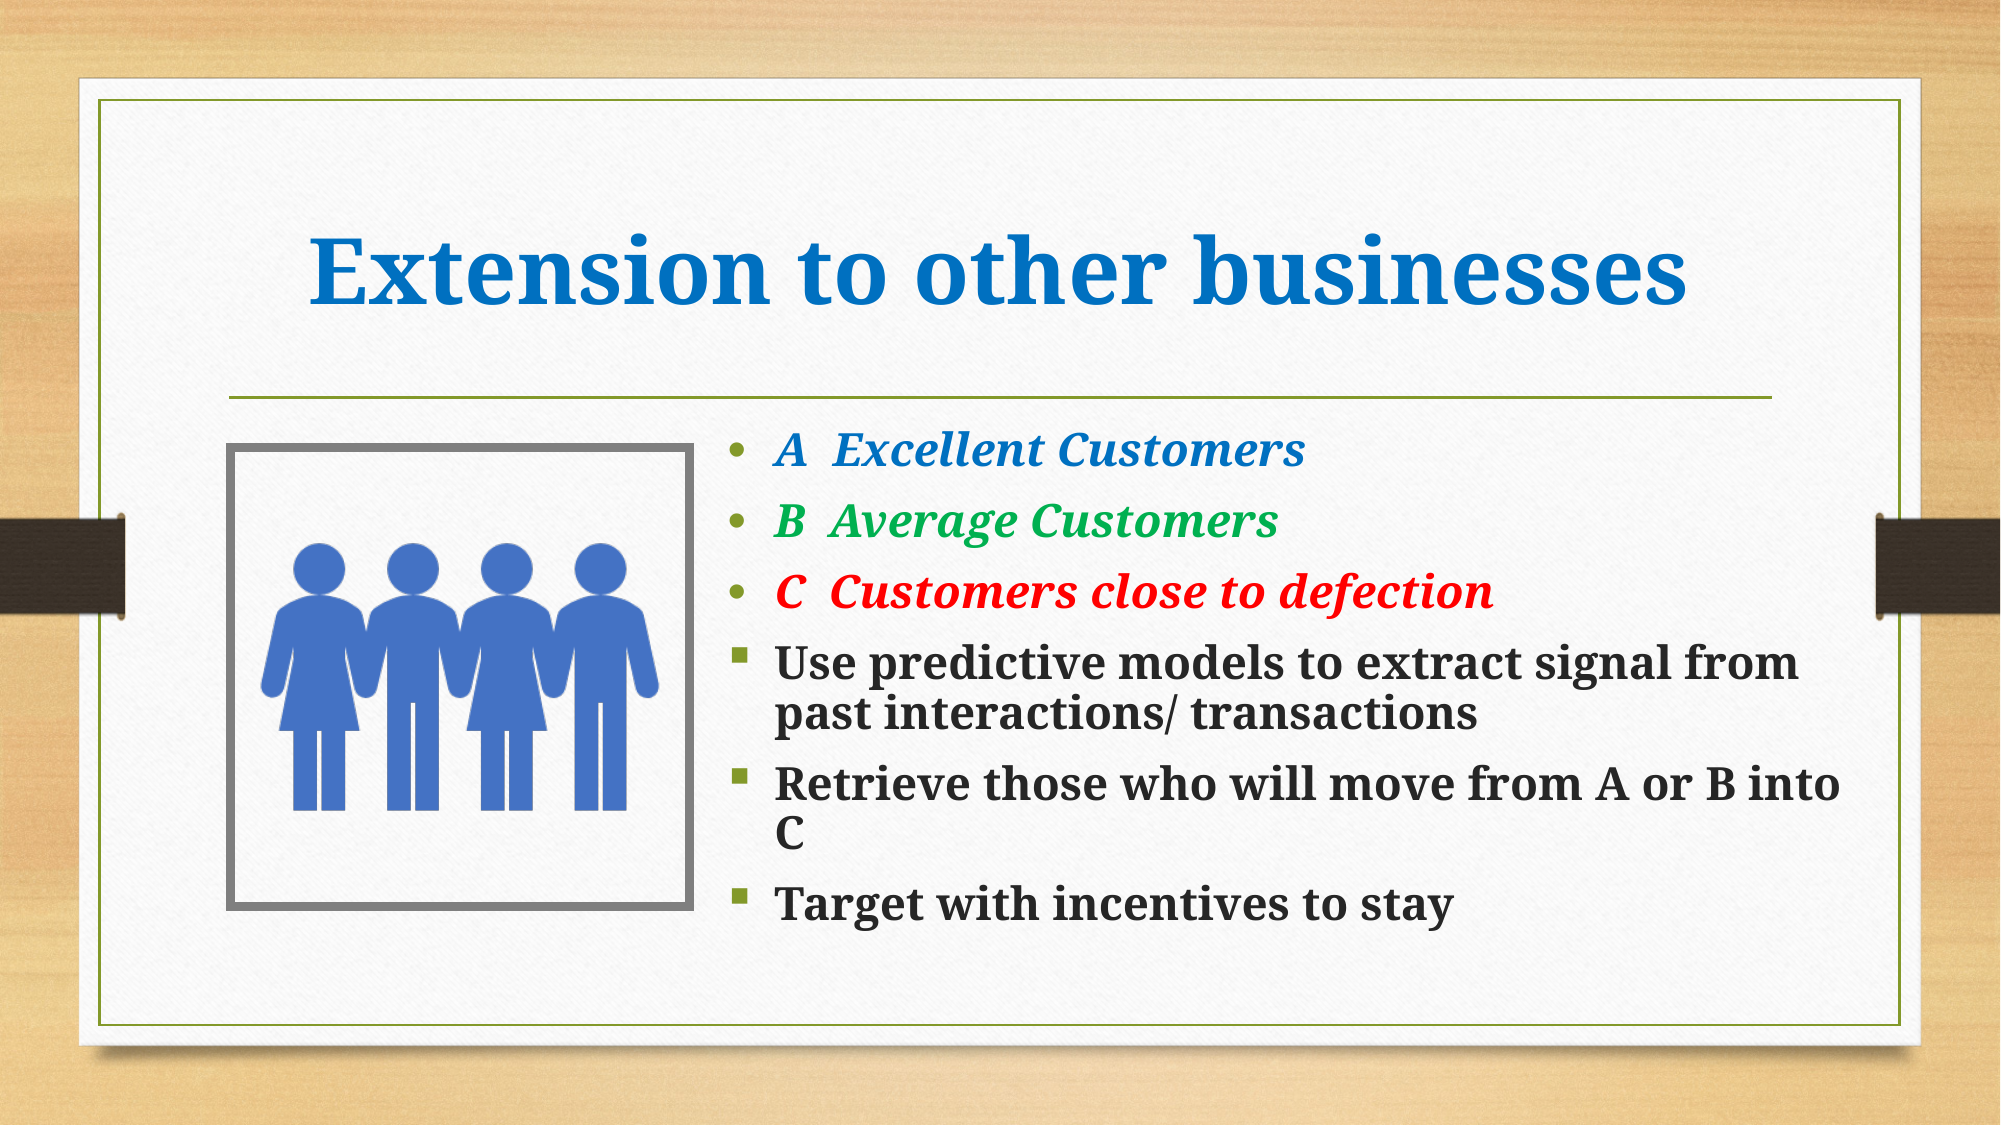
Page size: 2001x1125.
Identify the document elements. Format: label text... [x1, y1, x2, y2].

list A Excellent Customers B Average Customers C Customers close to defection Use predictive models to extract signal from past interactions/ transactions Retrieve those who will move from A or B into C Target with incentives to stay [712, 419, 1871, 964]
title Extension to other businesses [212, 161, 1788, 375]
picture [0, 0, 2001, 1125]
